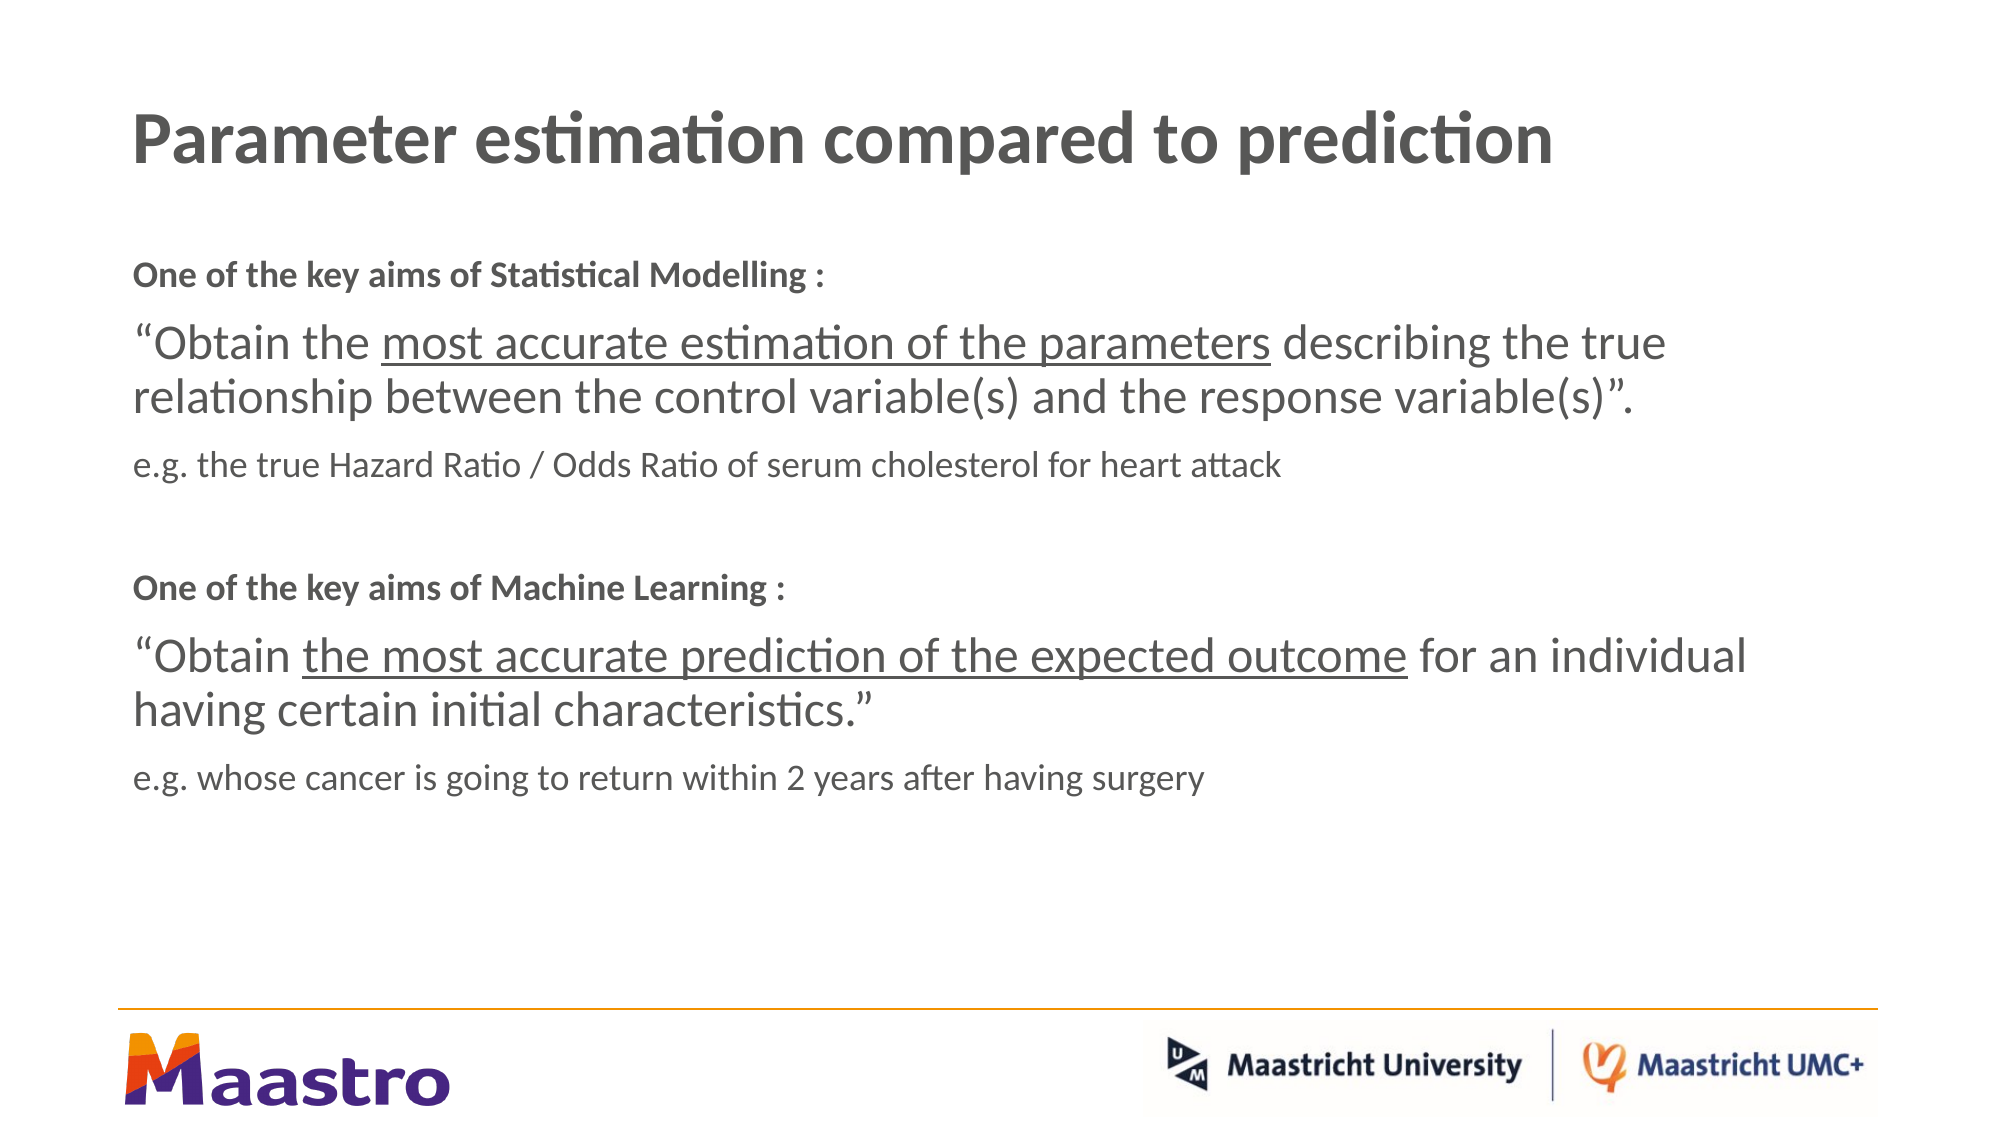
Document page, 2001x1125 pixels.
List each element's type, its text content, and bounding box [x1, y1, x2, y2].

picture [1143, 1020, 1878, 1117]
title Parameter estimation compared to prediction [118, 91, 1894, 200]
list One of the key aims of Statistical Modelling : “Obtain the most accurate estimation of the parameters describing the true relationship between the control variable(s) and the response variable(s)”. e.g. the true Hazard Ratio / Odds Ratio of serum cholesterol for heart attack One of the key aims of Machine Learning : “Obtain the most accurate prediction of the expected outcome for an individual having certain initial characteristics.” e.g. whose cancer is going to return within 2 years after having surgery [118, 247, 1894, 942]
